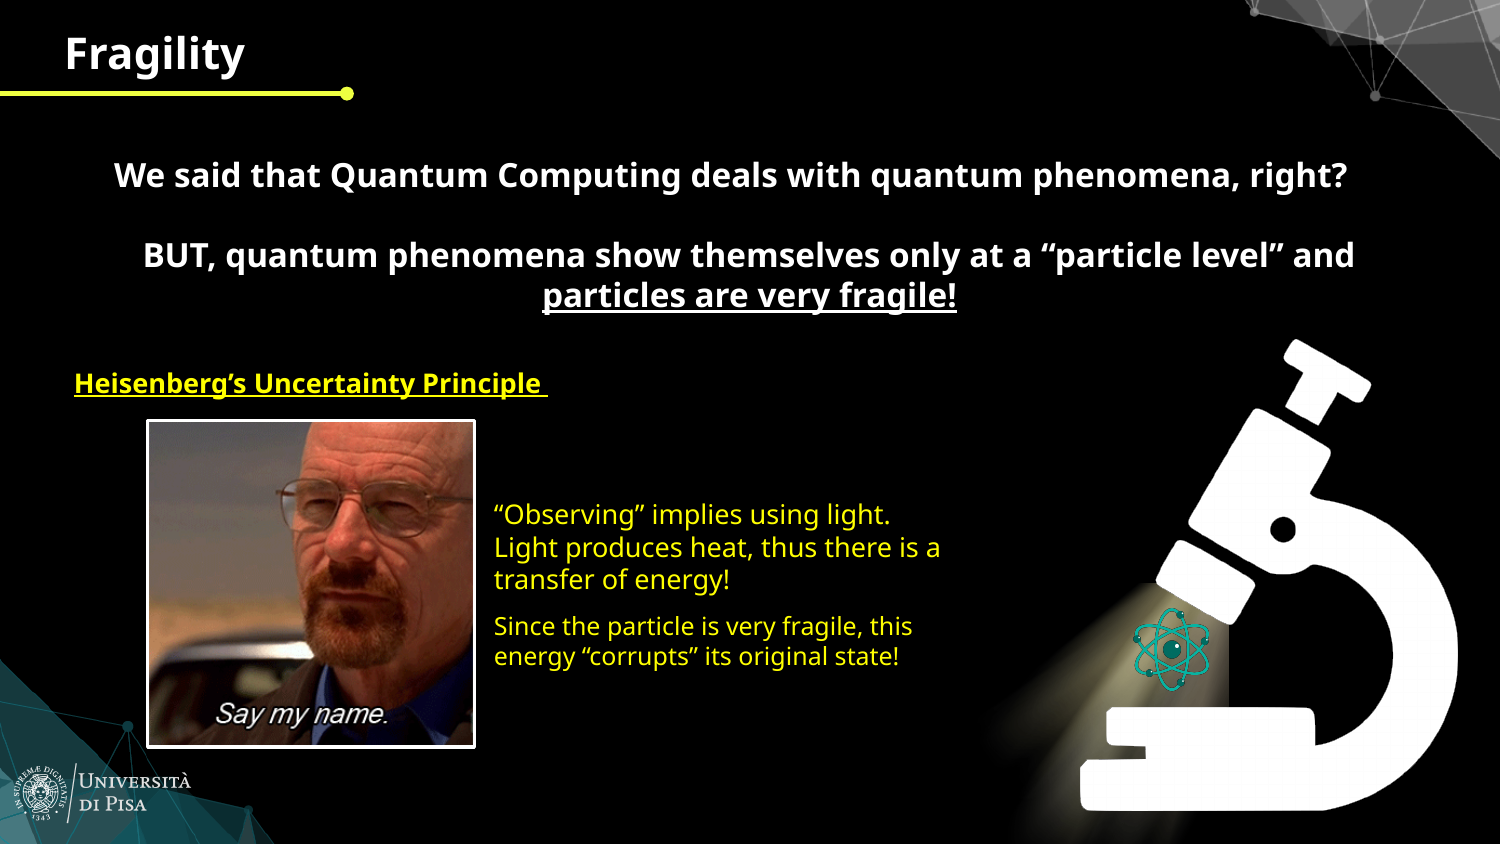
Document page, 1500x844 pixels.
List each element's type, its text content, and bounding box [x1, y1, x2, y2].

text_box We said that Quantum Computing deals with quantum phenomena, right? [49, 139, 1414, 210]
picture [951, 339, 1458, 844]
text_box Heisenberg’s Uncertainty Principle [0, 351, 773, 414]
picture [0, 421, 535, 844]
text_box Since the particle is very fragile, this energy “corrupts” its original state! [479, 595, 946, 686]
text_box “Observing” implies using light. Light produces heat, thus there is a transfer of energy! [479, 482, 1049, 595]
text_box BUT, quantum phenomena show themselves only at a “particle level” and particles are very fragile! [67, 219, 1433, 370]
picture [968, 0, 1500, 269]
text_box Fragility [0, 10, 310, 93]
